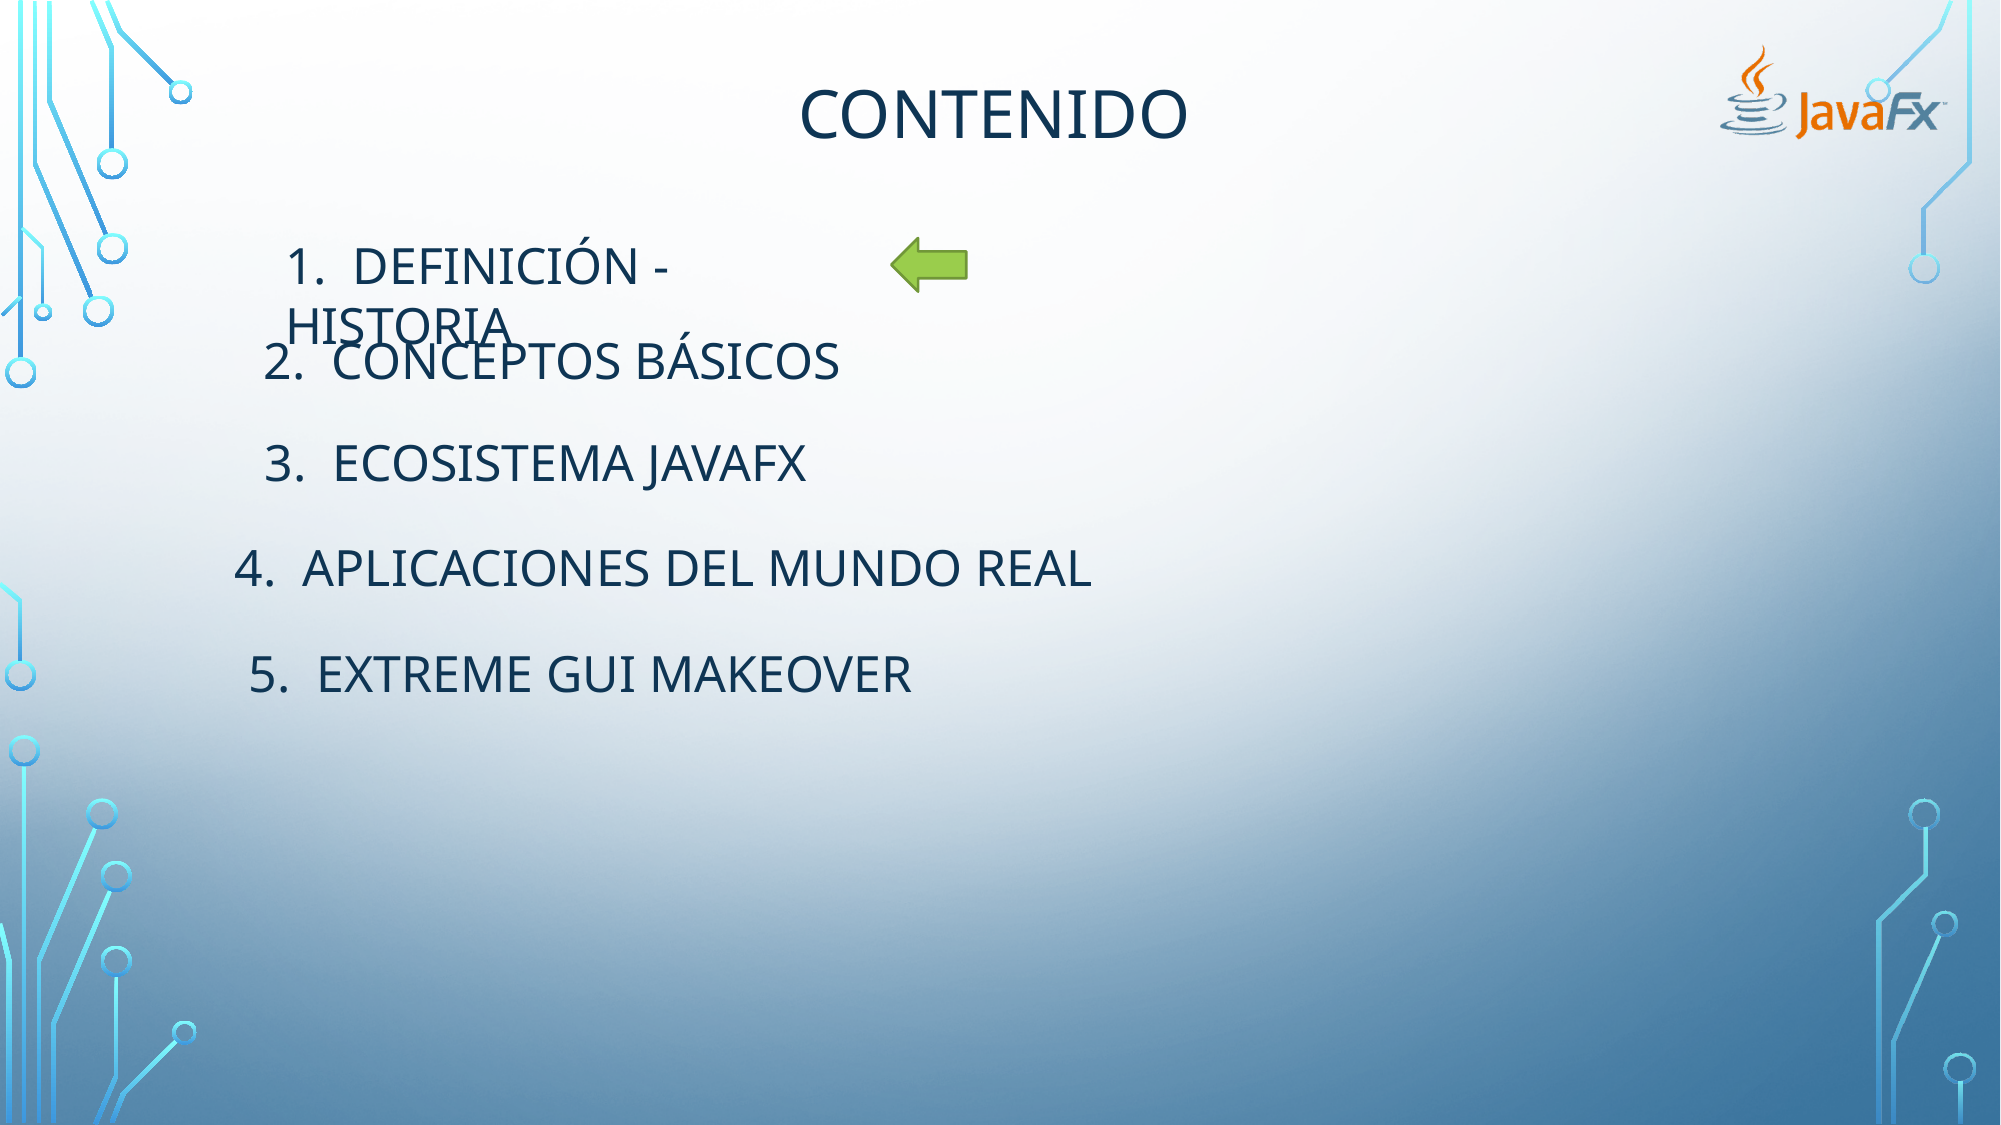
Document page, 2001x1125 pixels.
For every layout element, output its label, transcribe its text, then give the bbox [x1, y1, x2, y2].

text_box 3. ECOSISTEMA JAVAFX [250, 423, 822, 499]
text_box 4. APLICACIONES DEL MUNDO REAL [220, 529, 1109, 605]
text_box 2. CONCEPTOS BÁSICOS [248, 321, 856, 397]
picture [1718, 43, 1950, 141]
list CONTENIDO [181, 48, 1807, 170]
text_box 5. EXTREME GUI MAKEOVER [234, 634, 928, 710]
text_box [890, 236, 968, 293]
text_box 1. DEFINICIÓN - HISTORIA [270, 226, 892, 362]
